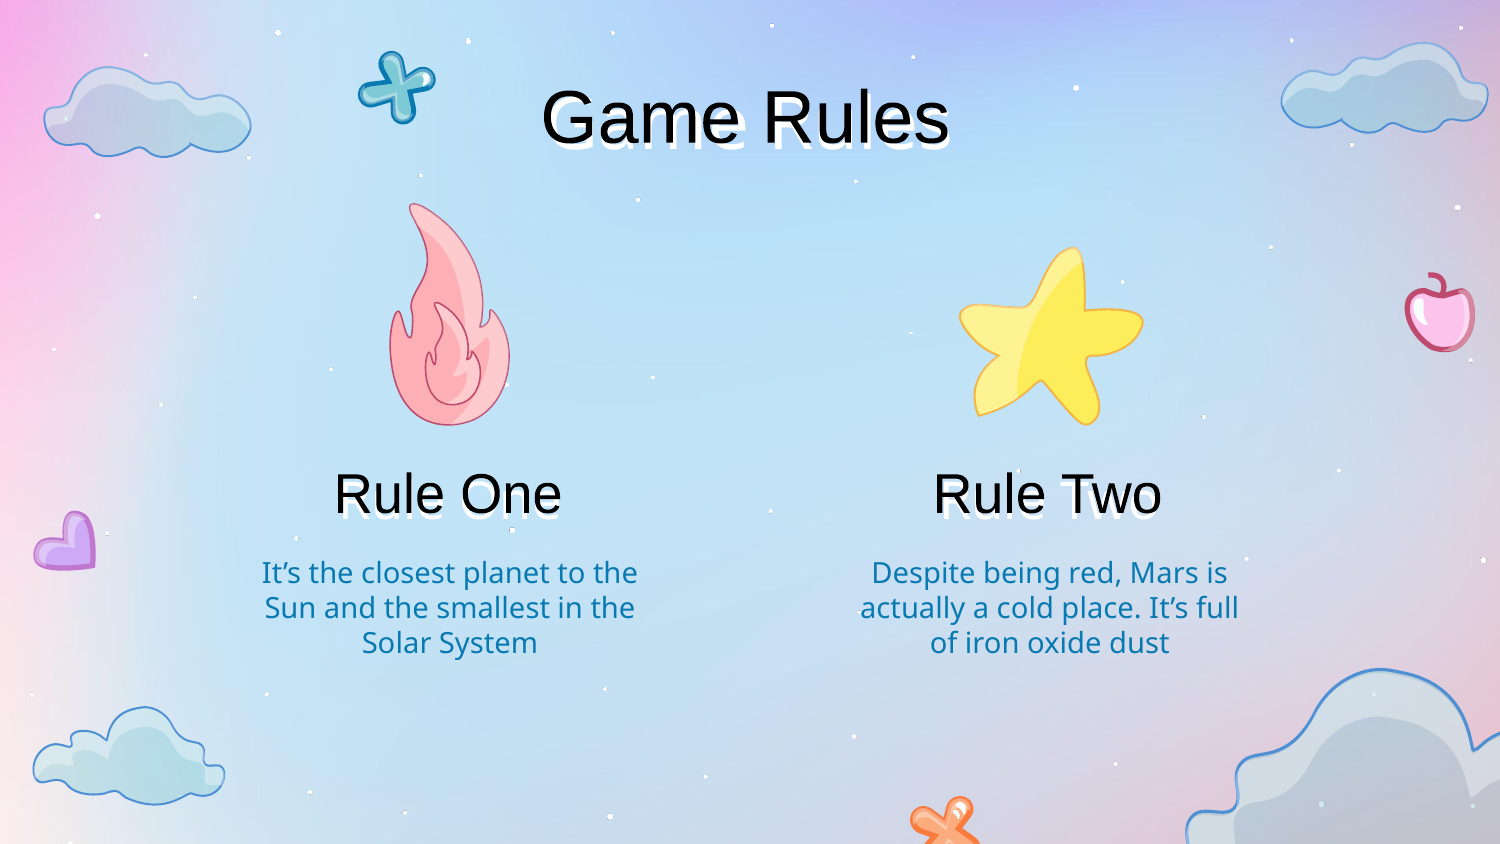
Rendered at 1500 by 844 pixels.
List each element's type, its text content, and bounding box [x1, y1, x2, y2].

subtitle Despite being red, Mars is actually a cold place. It’s full of iron oxide dust [839, 548, 1261, 666]
title Game Rules [118, 72, 1382, 167]
subtitle It’s the closest planet to the Sun and the smallest in the Solar System [239, 548, 661, 666]
subtitle Rule Two [839, 447, 1261, 548]
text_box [1400, 272, 1481, 353]
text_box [954, 246, 1145, 426]
picture [0, 0, 1500, 844]
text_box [387, 202, 513, 426]
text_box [909, 795, 982, 844]
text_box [31, 510, 99, 571]
subtitle Rule One [239, 447, 661, 548]
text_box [356, 50, 437, 125]
